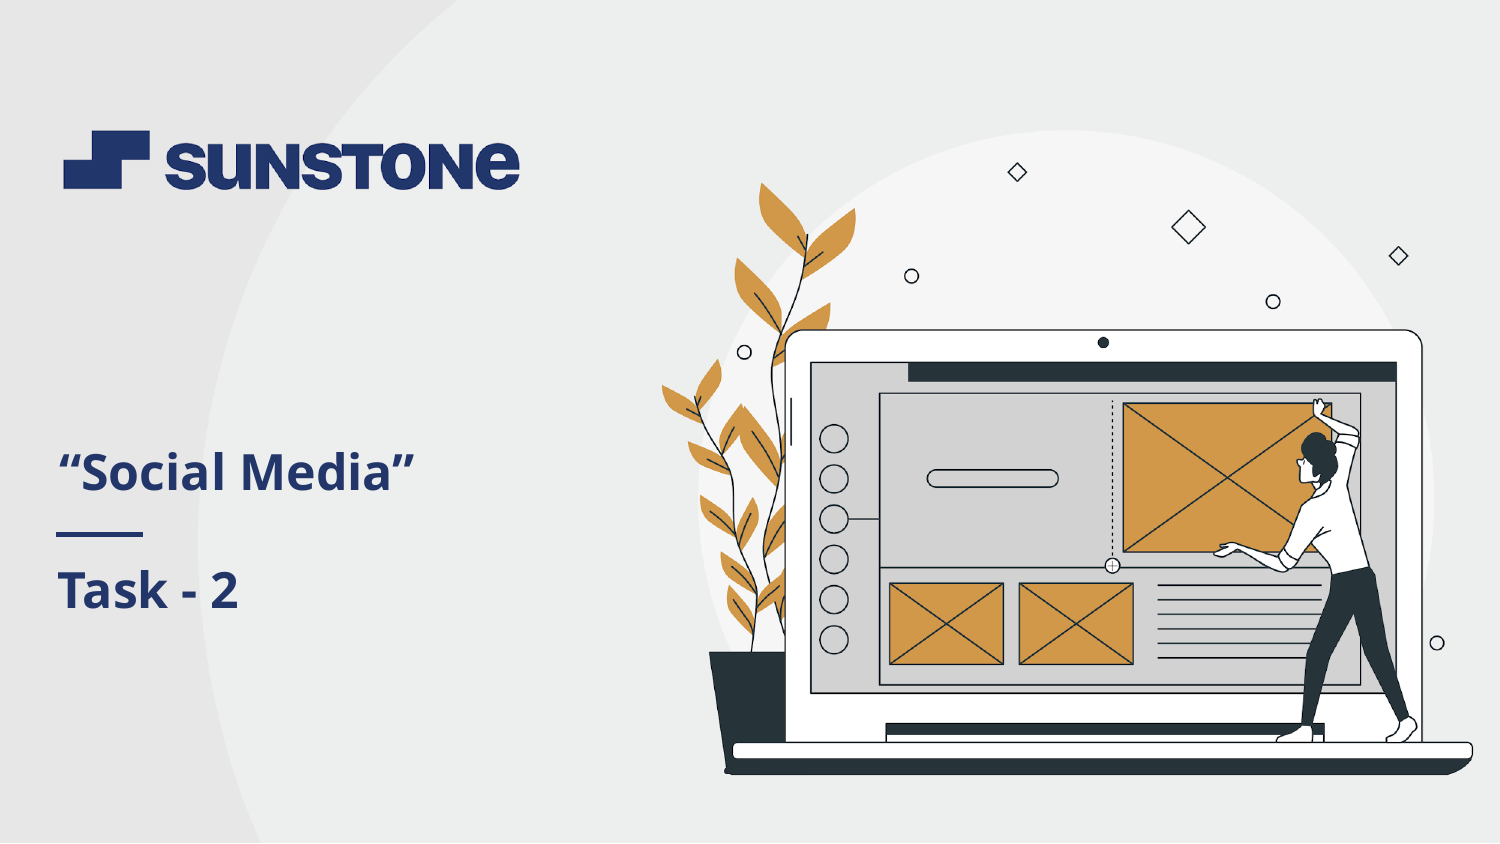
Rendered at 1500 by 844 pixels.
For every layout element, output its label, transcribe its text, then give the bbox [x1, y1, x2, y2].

list Task - 2 [42, 551, 649, 624]
list “Social Media” [44, 433, 650, 506]
picture [0, 0, 1500, 843]
